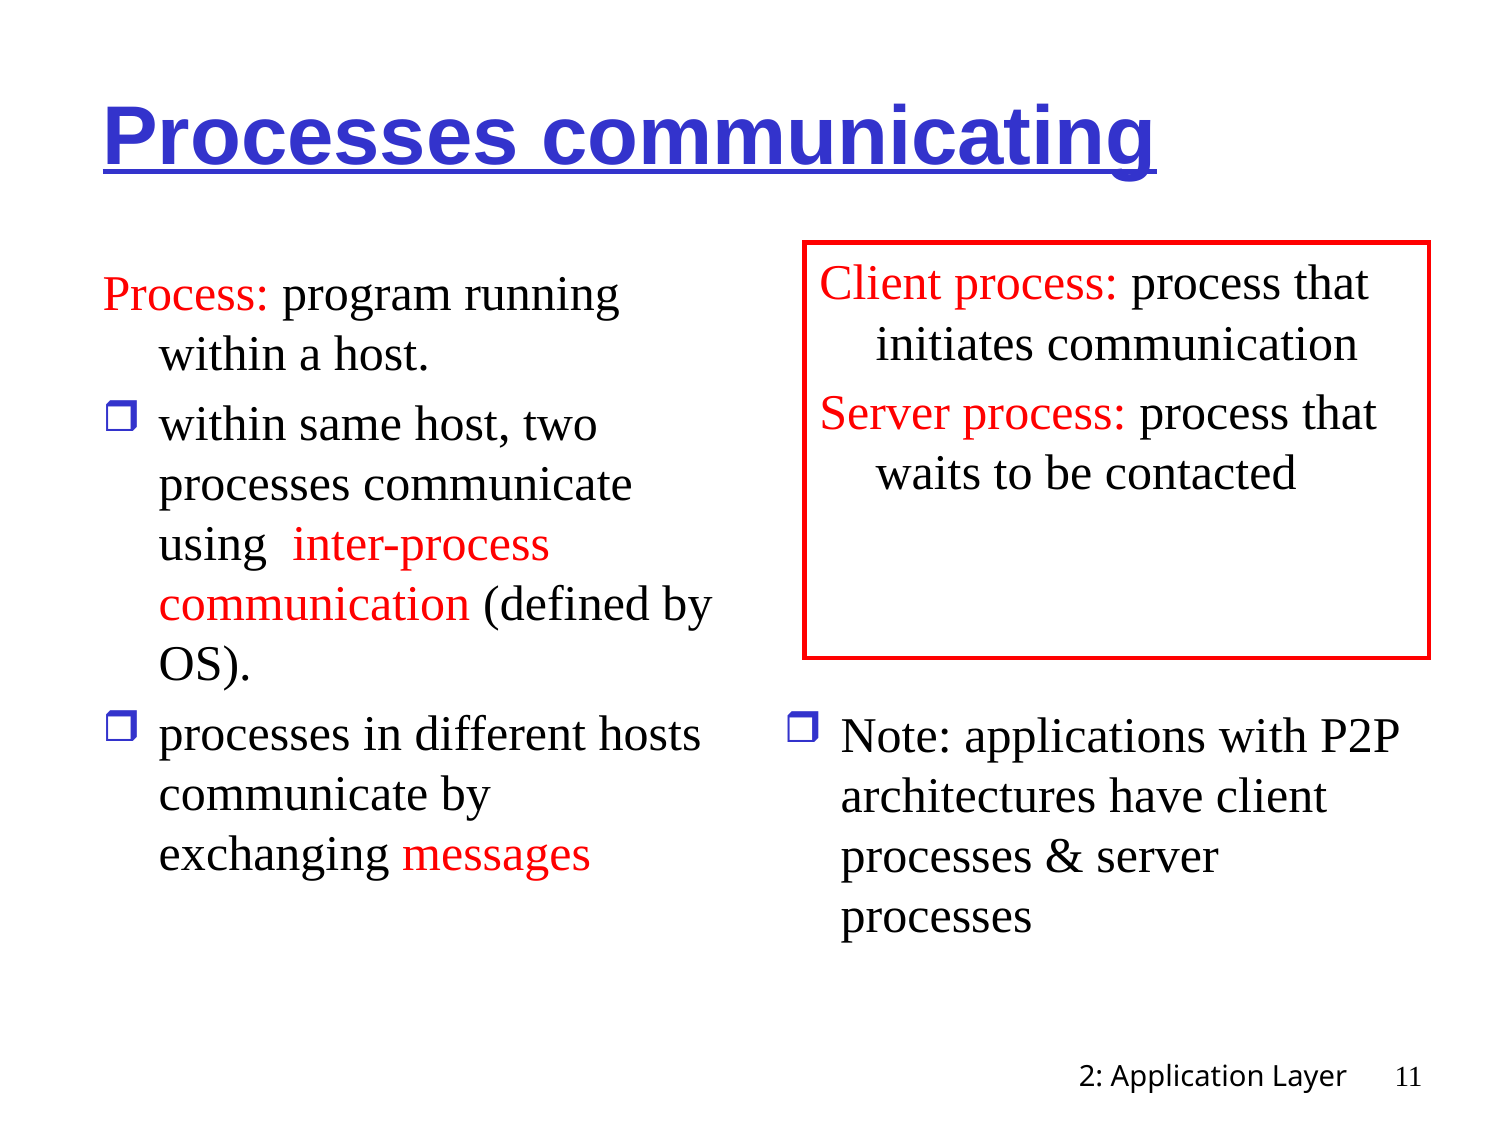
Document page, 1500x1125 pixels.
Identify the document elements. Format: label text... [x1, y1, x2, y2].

list Client process: process that initiates communication Server process: process that waits to be contacted [804, 242, 1430, 659]
slide_number 11 [1362, 1049, 1438, 1125]
text_box Note: applications with P2P architectures have client processes & server processes [769, 695, 1424, 998]
title Processes communicating [87, 37, 1363, 225]
list Process: program running within a host. within same host, two processes communicate using inter-process communication (defined by OS). processes in different hosts communicate by exchanging messages [87, 253, 742, 1016]
footer 2: Application Layer [887, 1049, 1362, 1125]
